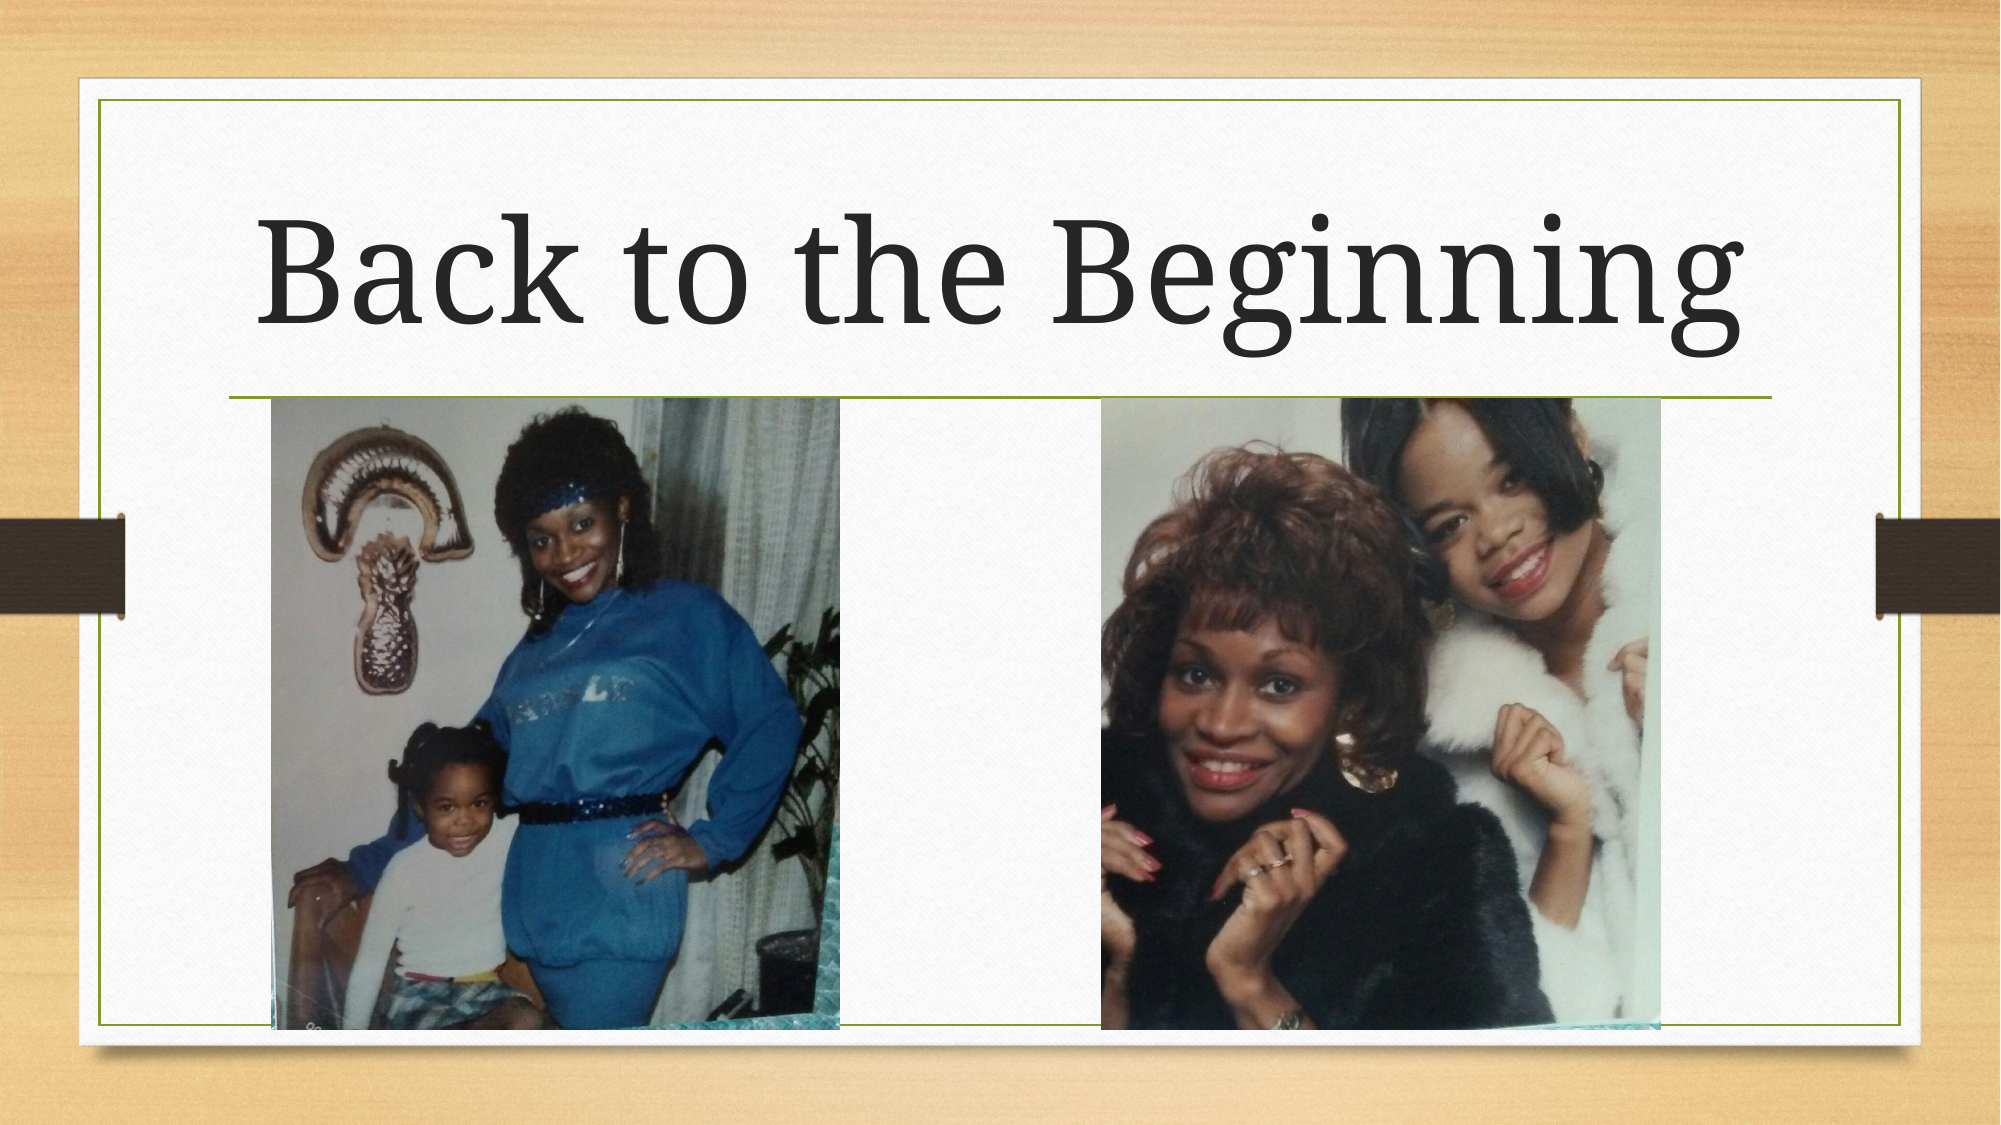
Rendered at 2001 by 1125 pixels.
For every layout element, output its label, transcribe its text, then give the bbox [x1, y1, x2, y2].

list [1101, 398, 1661, 1030]
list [271, 398, 840, 1030]
picture [0, 0, 2001, 1125]
title Back to the Beginning [212, 161, 1788, 375]
